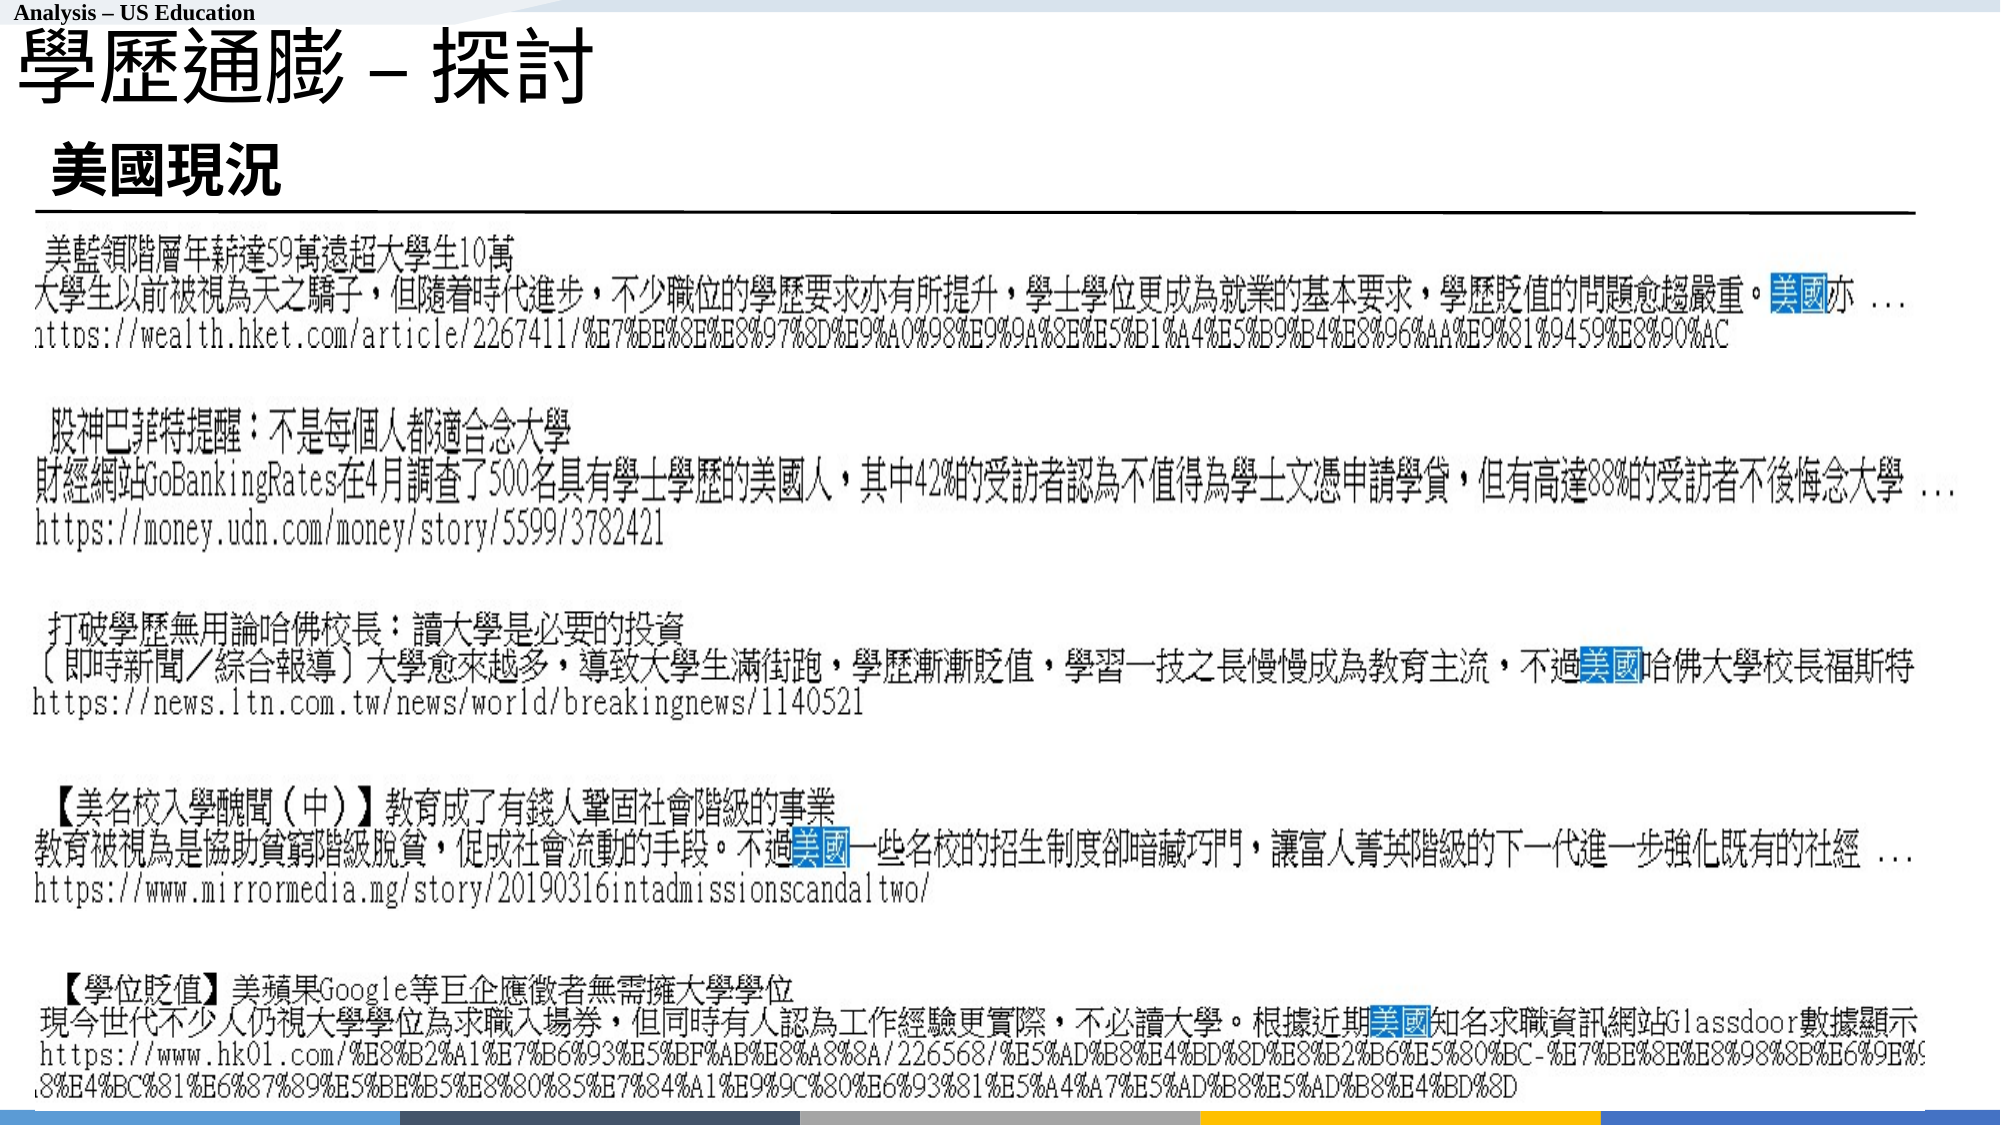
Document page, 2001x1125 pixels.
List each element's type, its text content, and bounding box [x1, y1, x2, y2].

text_box 學歷通膨 – 探討 [0, 0, 1281, 141]
text_box 美國現況 [35, 141, 356, 211]
picture [26, 599, 1925, 724]
picture [35, 774, 1925, 911]
picture [35, 396, 1960, 555]
picture [35, 221, 1916, 348]
picture [35, 960, 1925, 1111]
